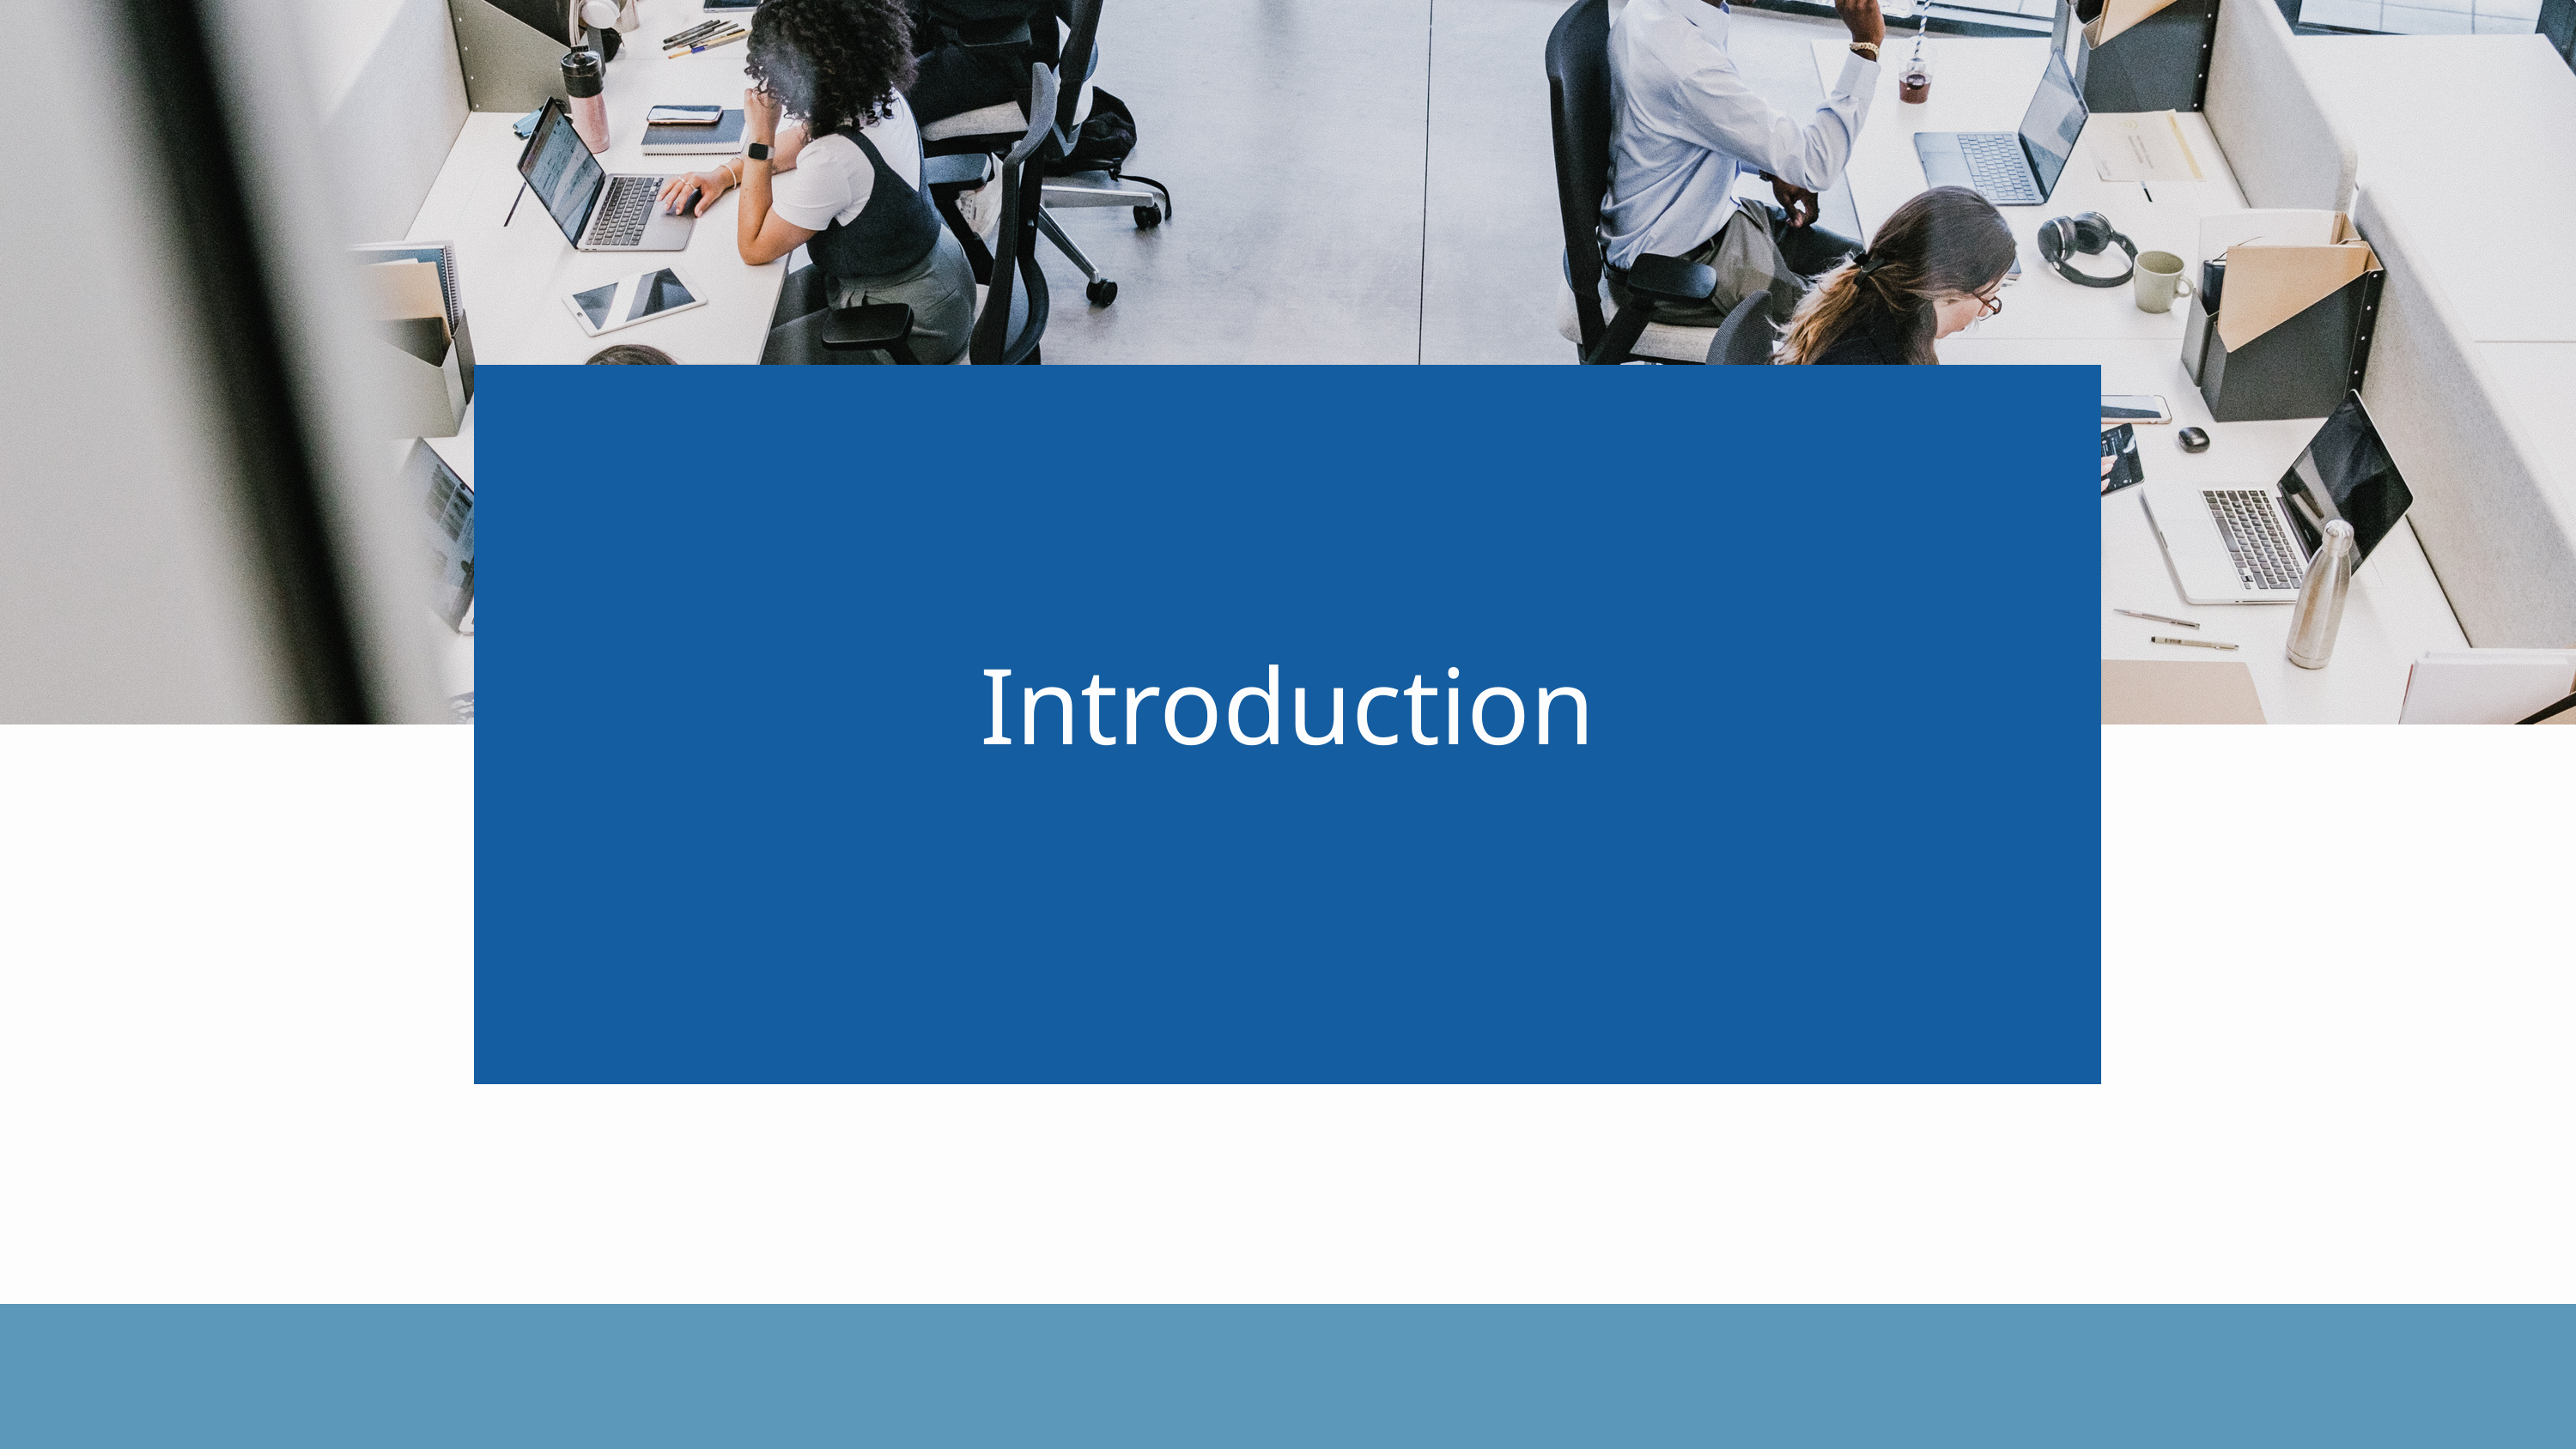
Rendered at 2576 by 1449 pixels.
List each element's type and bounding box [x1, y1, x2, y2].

text_box [474, 364, 2102, 1084]
text_box [0, 1303, 2576, 1449]
text_box [0, 0, 2576, 724]
